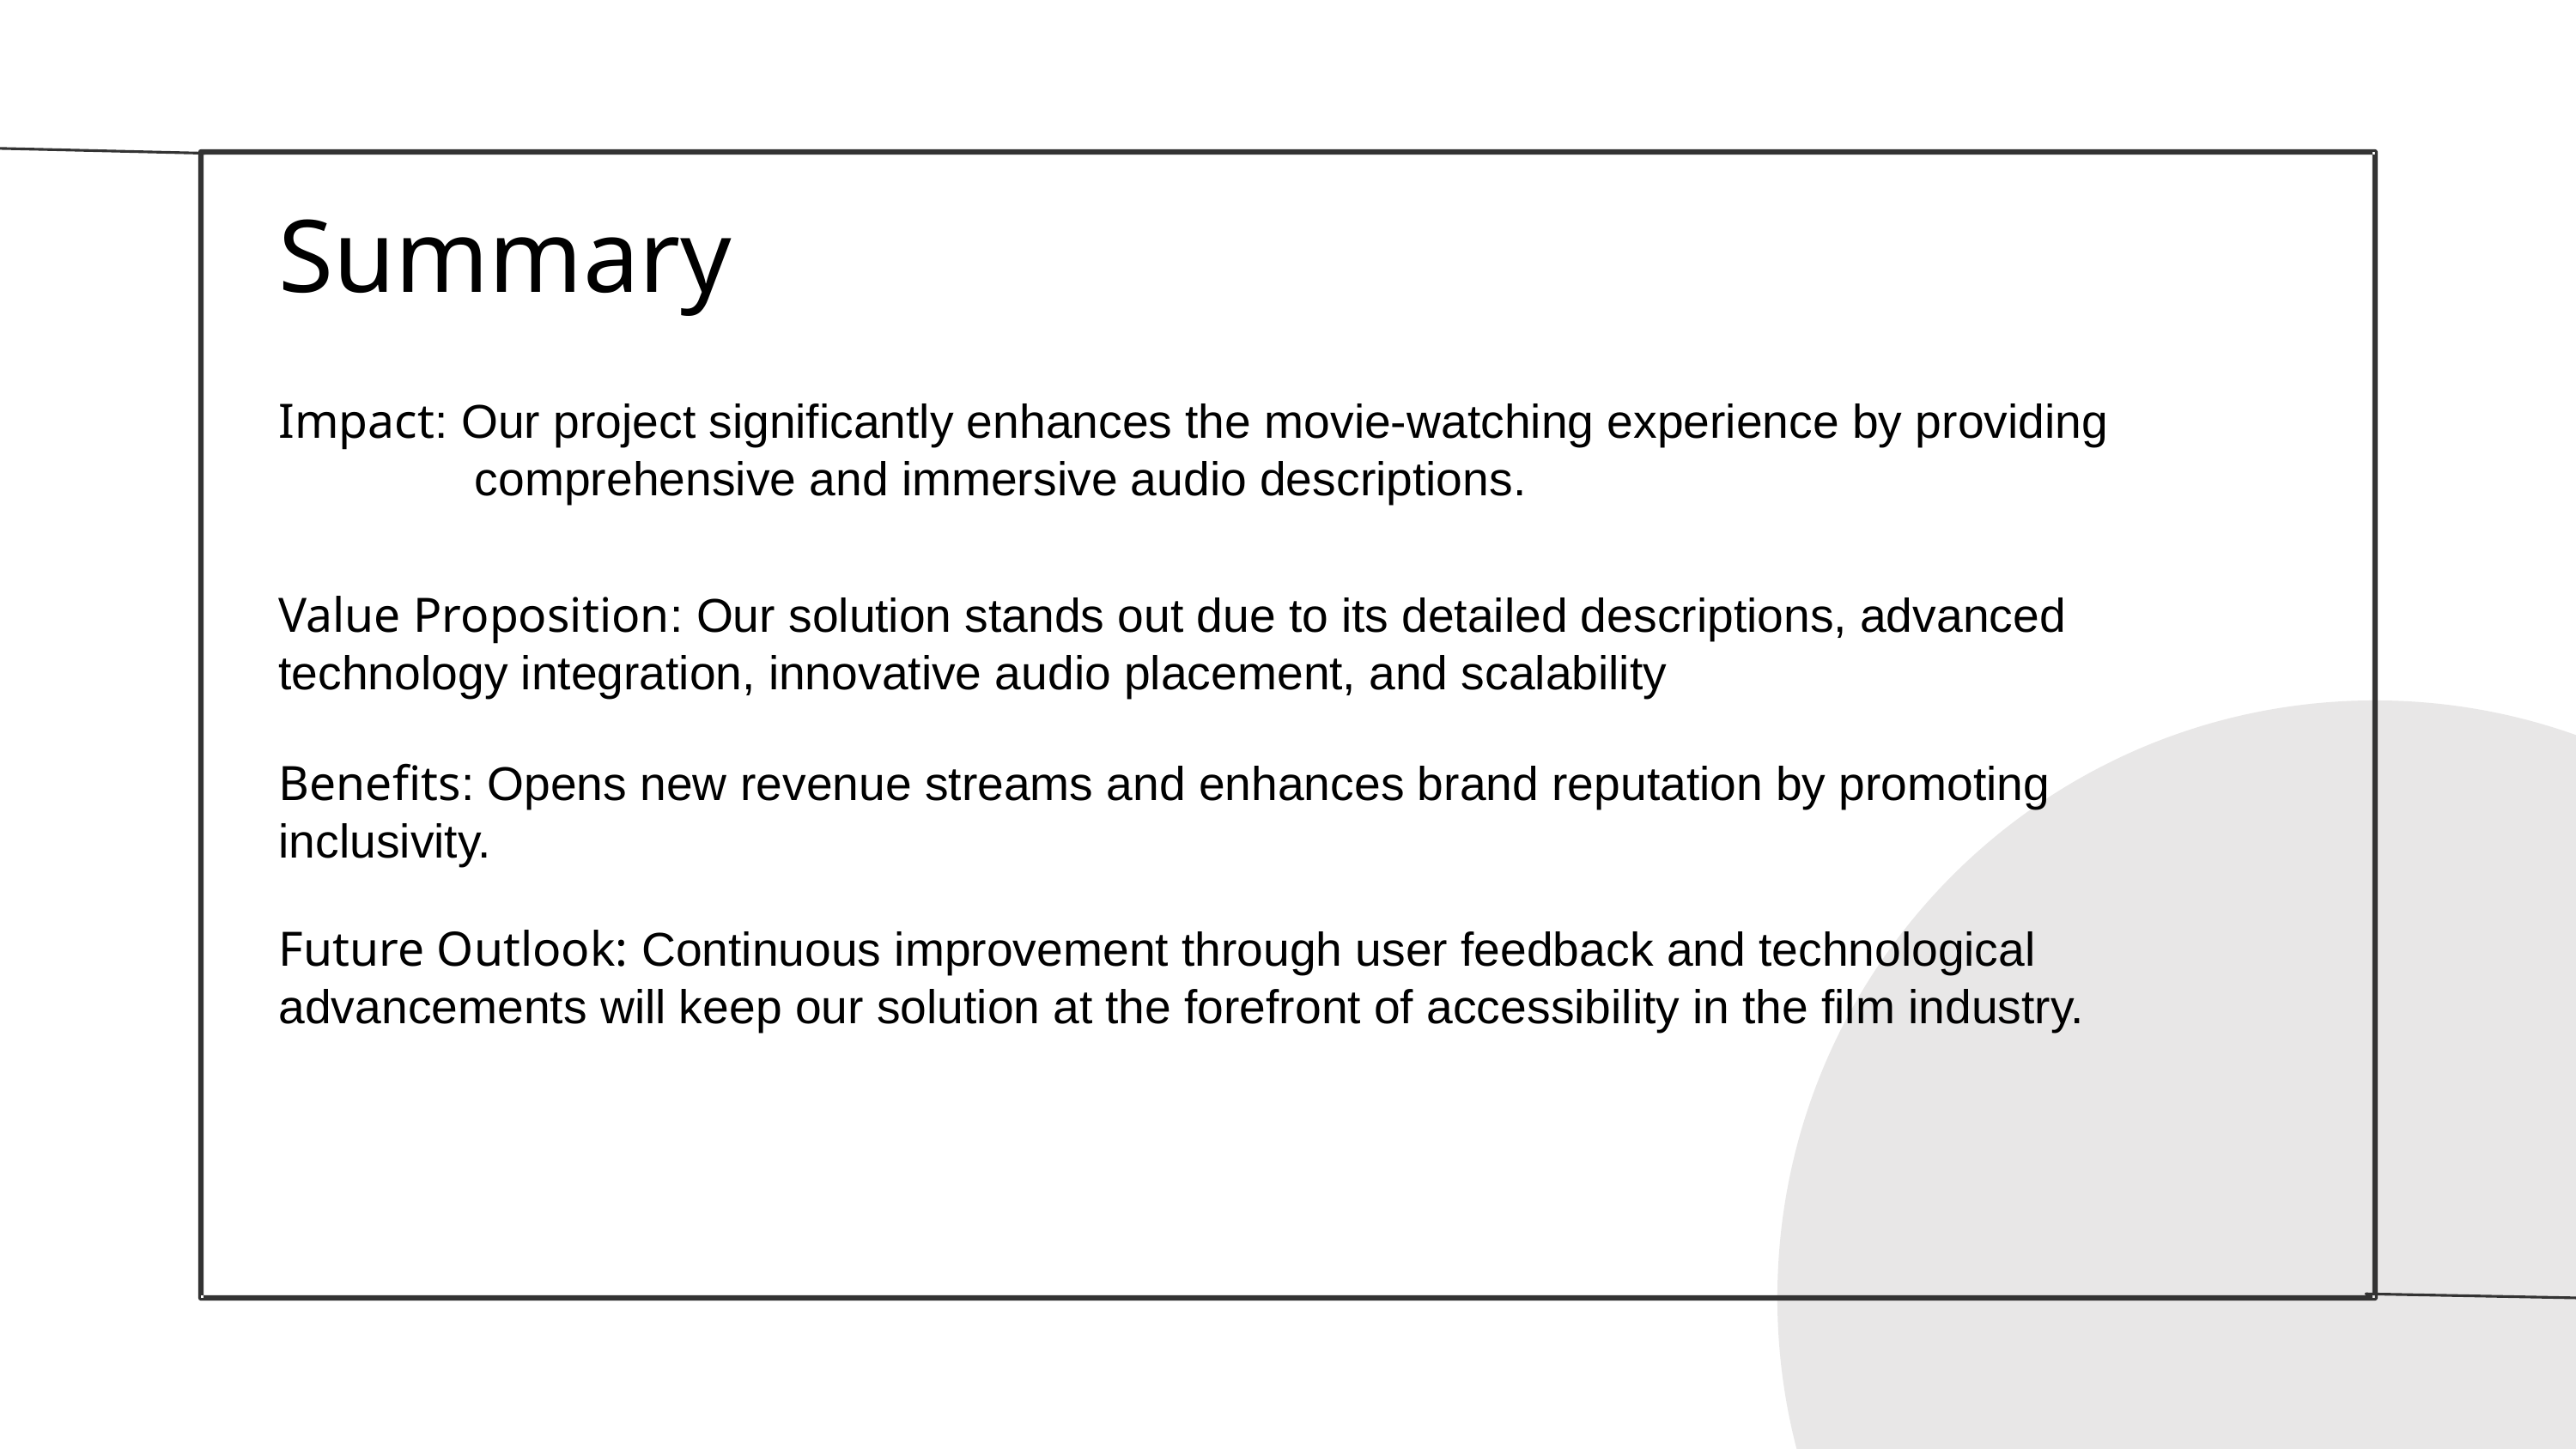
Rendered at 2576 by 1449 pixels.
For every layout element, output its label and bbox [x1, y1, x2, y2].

text_box [197, 149, 2379, 1301]
text_box [1777, 700, 2576, 1449]
